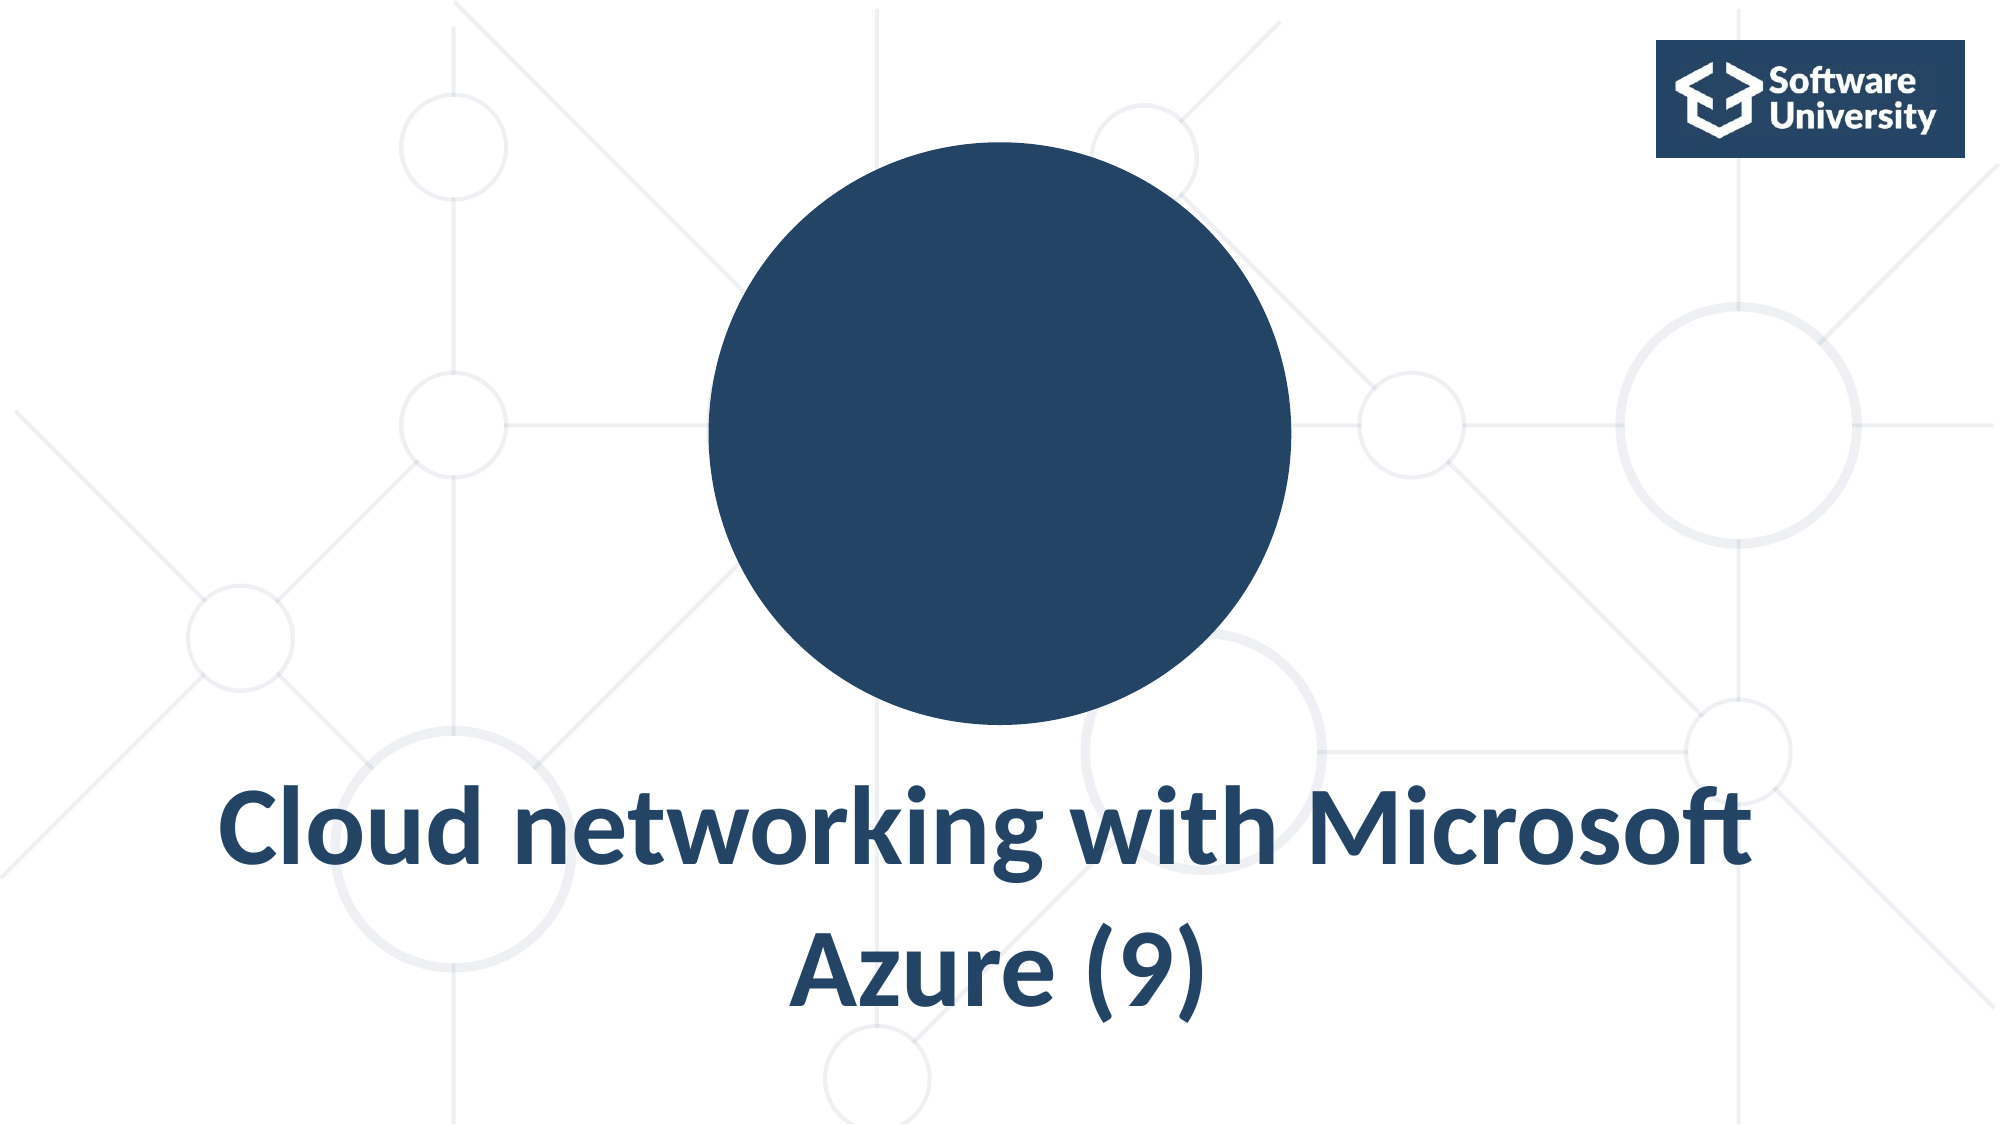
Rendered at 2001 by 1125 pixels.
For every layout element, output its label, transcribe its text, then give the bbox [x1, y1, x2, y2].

picture [1656, 40, 1965, 158]
list Cloud networking with Microsoft Azure (9) [100, 771, 1900, 1003]
